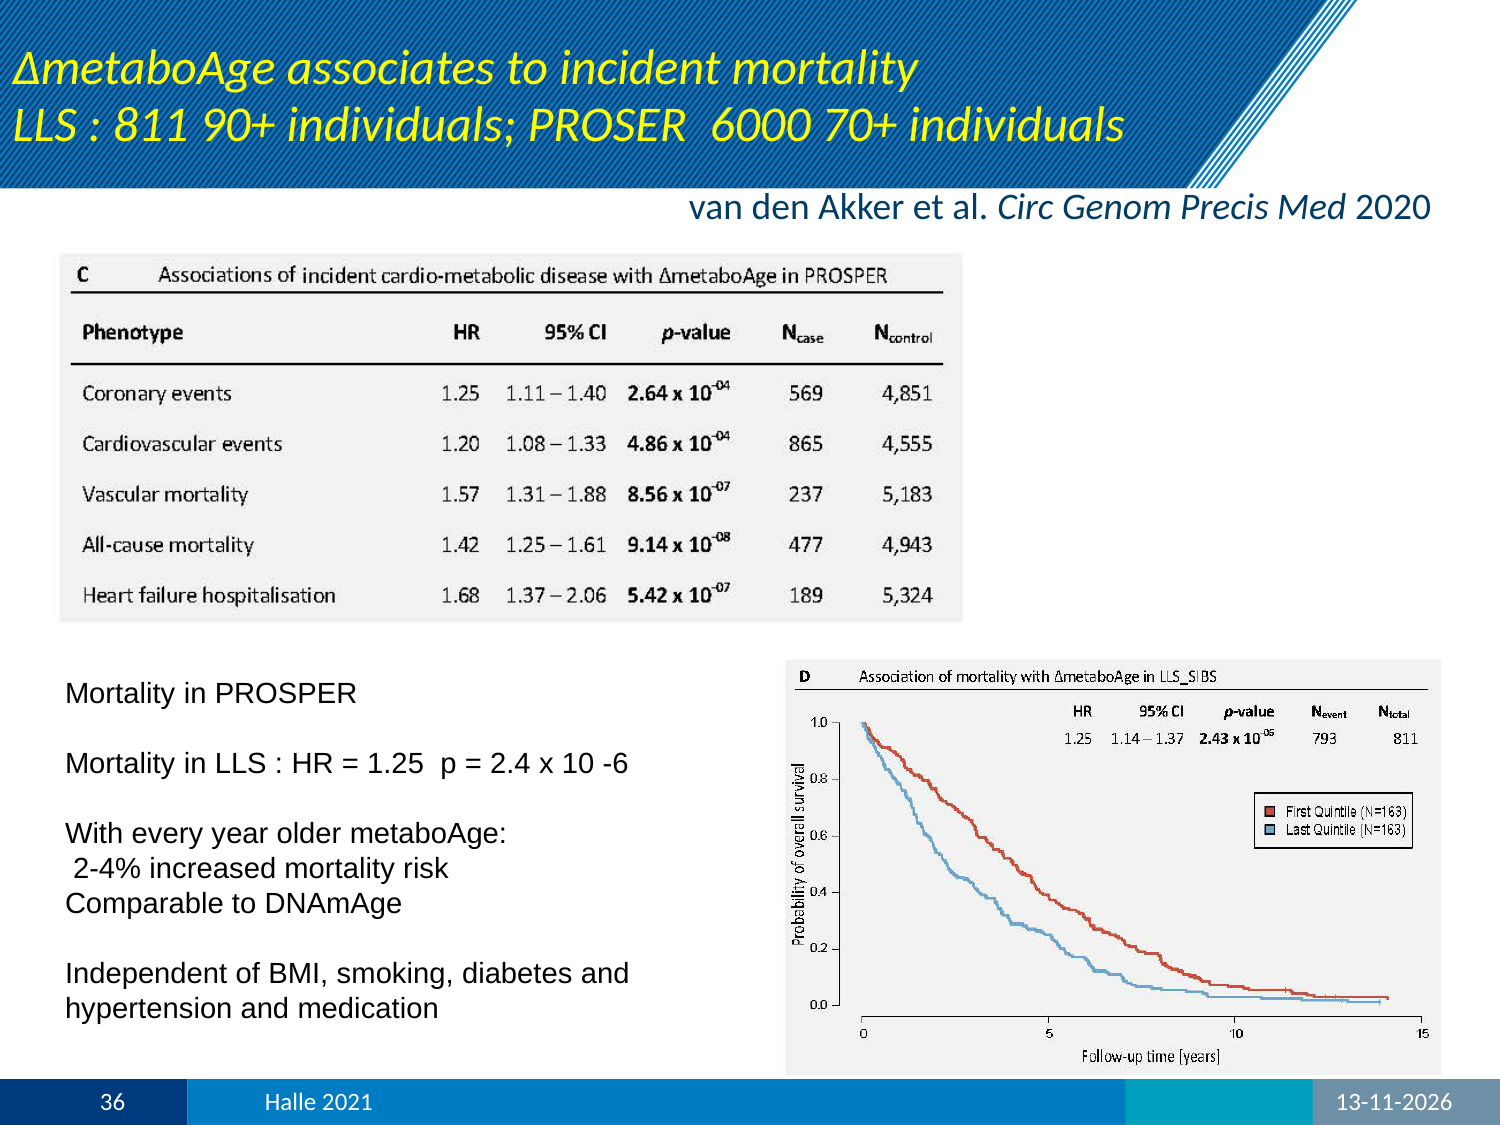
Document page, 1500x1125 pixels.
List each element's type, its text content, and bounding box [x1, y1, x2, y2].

text_box ∆metaboAge associates to incident mortality LLS : 811 90+ individuals; PROSER 6000 70+ individuals [12, 24, 1220, 165]
text_box Mortality in PROSPER Mortality in LLS : HR = 1.25 p = 2.4 x 10 -6 With every year older metaboAge: 2-4% increased mortality risk Comparable to DNAmAge Independent of BMI, smoking, diabetes and hypertension and medication [49, 659, 768, 1036]
footer Halle 2021 [265, 1074, 1038, 1125]
picture [0, 0, 1500, 1079]
text_box van den Akker et al. Circ Genom Precis Med 2020 [674, 174, 1463, 235]
slide_number 36 [99, 1074, 265, 1125]
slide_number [1041, 1074, 1454, 1125]
